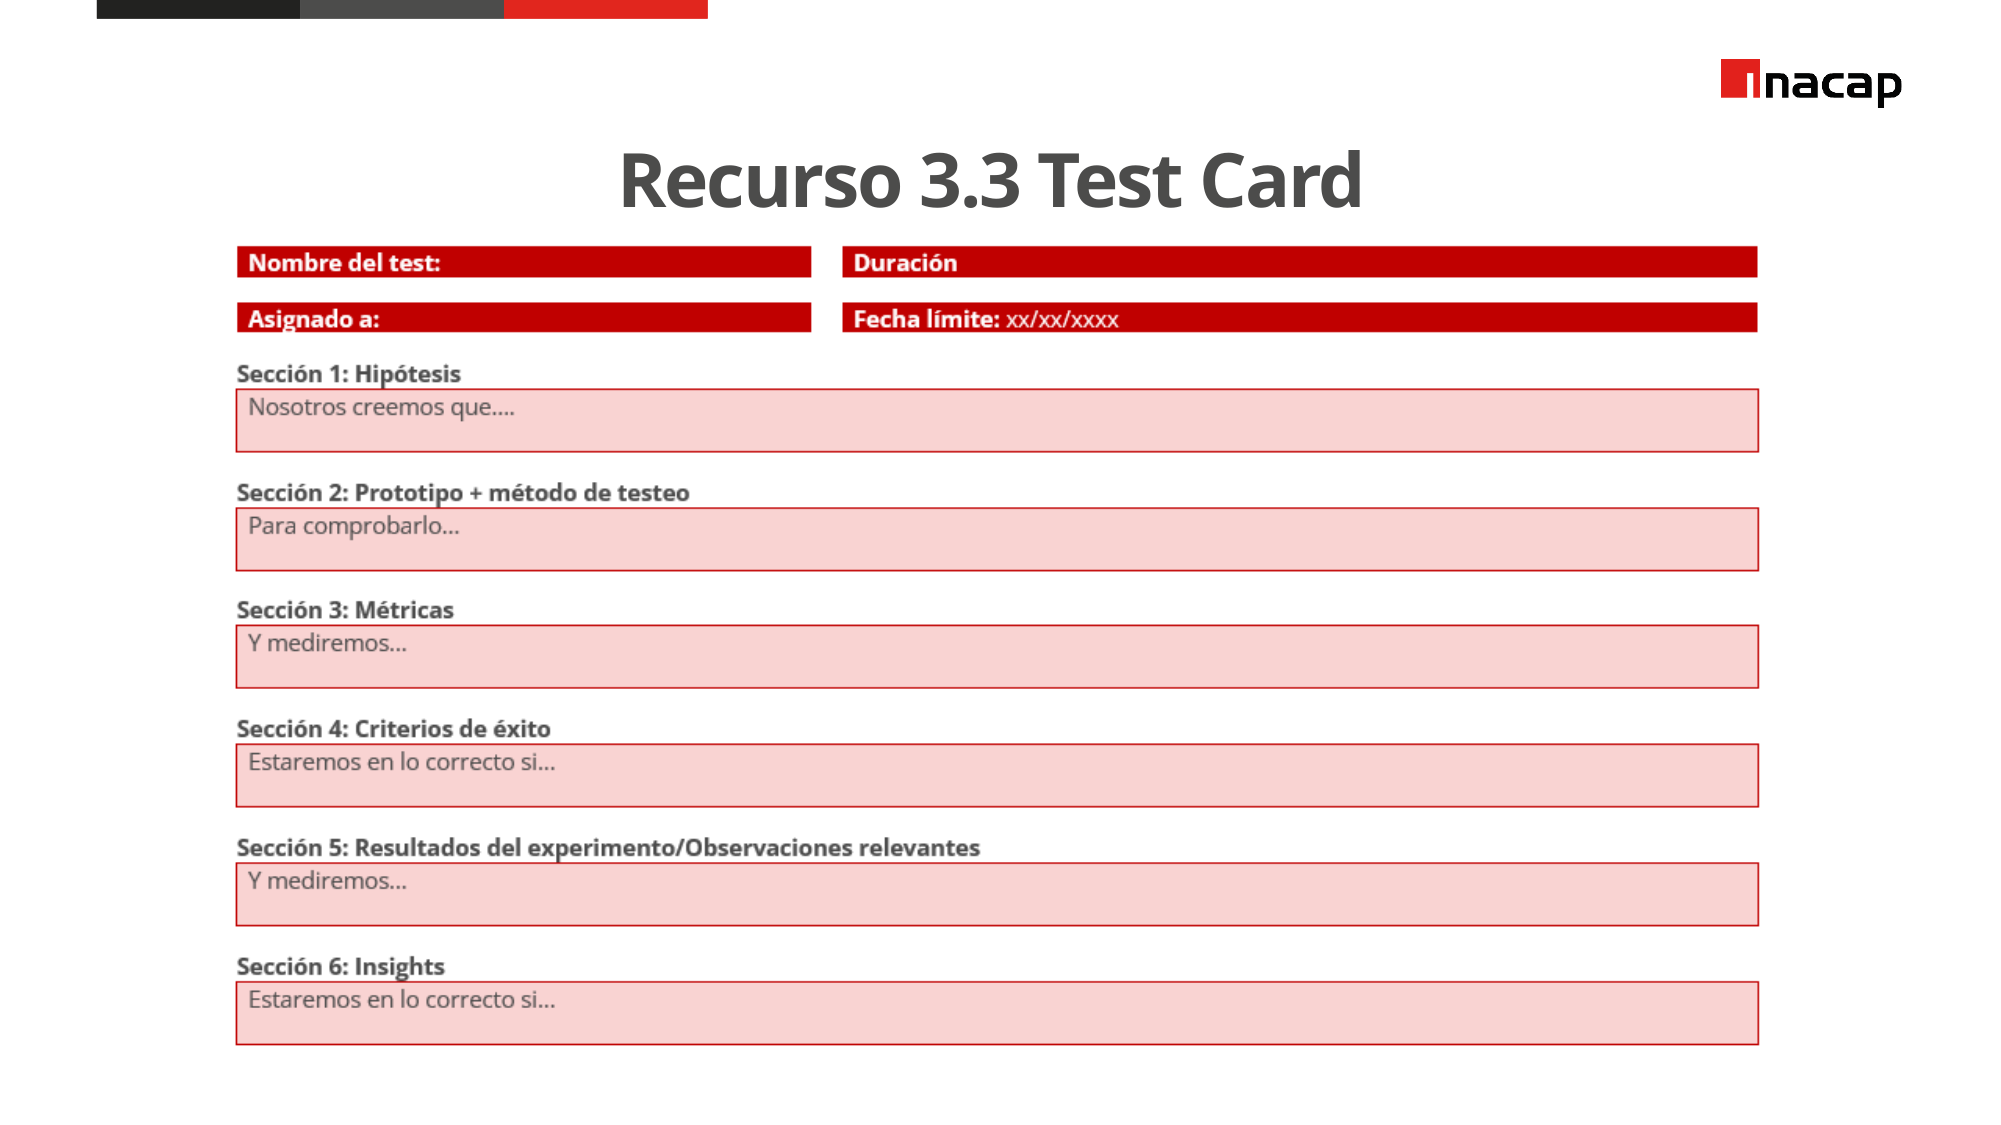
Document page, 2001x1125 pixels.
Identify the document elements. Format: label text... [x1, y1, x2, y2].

picture [1721, 59, 1902, 108]
picture [225, 230, 1775, 1069]
text_box Recurso 3.3 Test Card [225, 127, 1758, 230]
